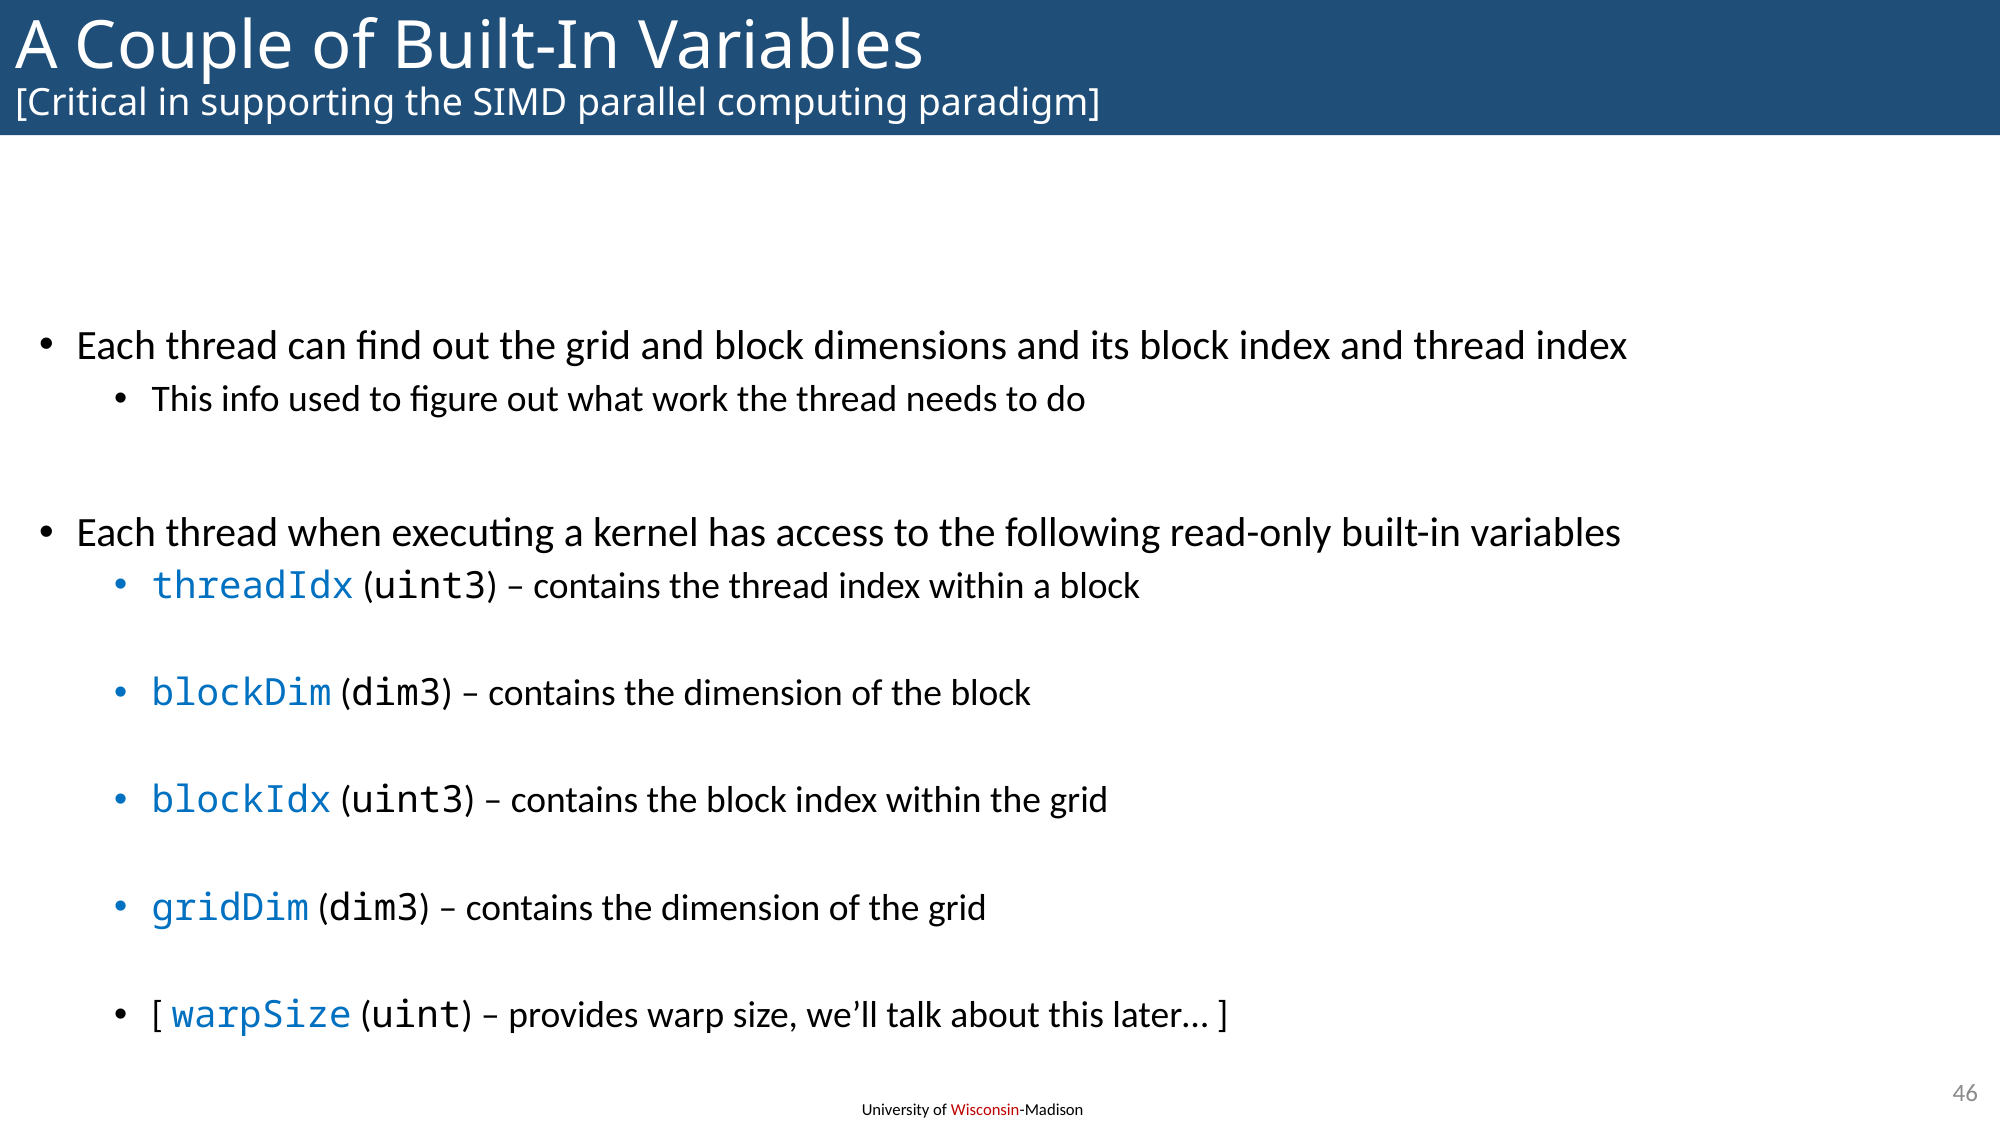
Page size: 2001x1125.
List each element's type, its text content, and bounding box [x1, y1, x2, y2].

title A Couple of Built-In Variables [Critical in supporting the SIMD parallel computing paradigm] [0, 0, 2000, 136]
slide_number 46 [1879, 1069, 1994, 1114]
list Each thread can find out the grid and block dimensions and its block index and thread index This info used to figure out what work the thread needs to do Each thread when executing a kernel has access to the following read-only built-in variables threadIdx (uint3) – contains the thread index within a block blockDim (dim3) – contains the dimension of the block blockIdx (uint3) – contains the block index within the grid gridDim (dim3) – contains the dimension of the grid [ warpSize (uint) – provides warp size, we’ll talk about this later… ] [24, 245, 1987, 1055]
